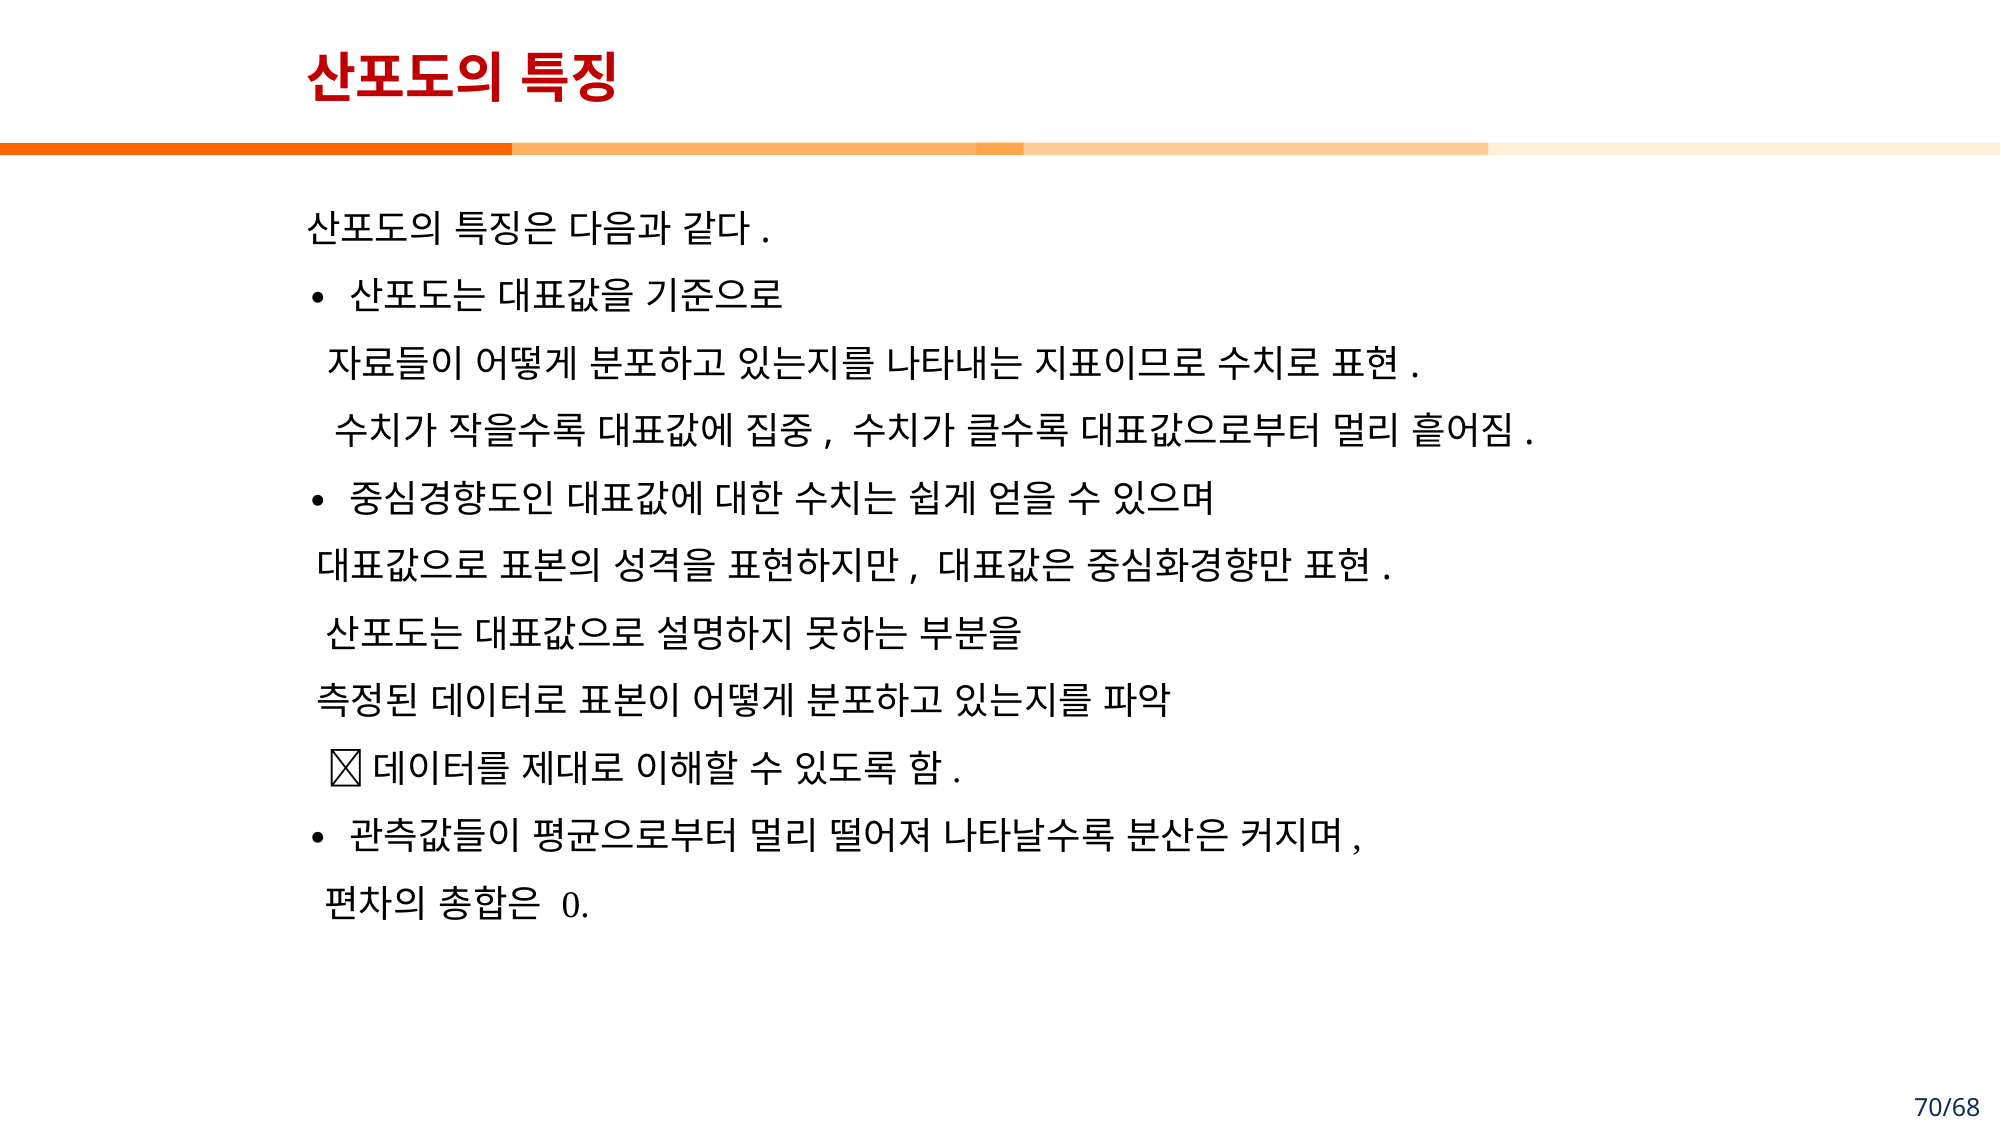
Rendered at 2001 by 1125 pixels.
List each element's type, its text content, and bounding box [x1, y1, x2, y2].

list 산포도의 특징은 다음과 같다. ∙ 산포도는 대표값을 기준으로 자료들이 어떻게 분포하고 있는지를 나타내는 지표이므로 수치로 표현. 수치가 작을수록 대표값에 집중, 수치가 클수록 대표값으로부터 멀리 흩어짐. ∙ 중심경향도인 대표값에 대한 수치는 쉽게 얻을 수 있으며 대표값으로 표본의 성격을 표현하지만, 대표값은 중심화경향만 표현. 산포도는 대표값으로 설명하지 못하는 부분을 측정된 데이터로 표본이 어떻게 분포하고 있는지를 파악  데이터를 제대로 이해할 수 있도록 함. ∙ 관측값들이 평균으로부터 멀리 떨어져 나타날수록 분산은 커지며, 편차의 총합은 0. [291, 174, 1816, 1073]
title 산포도의 특징 [291, 31, 1532, 122]
